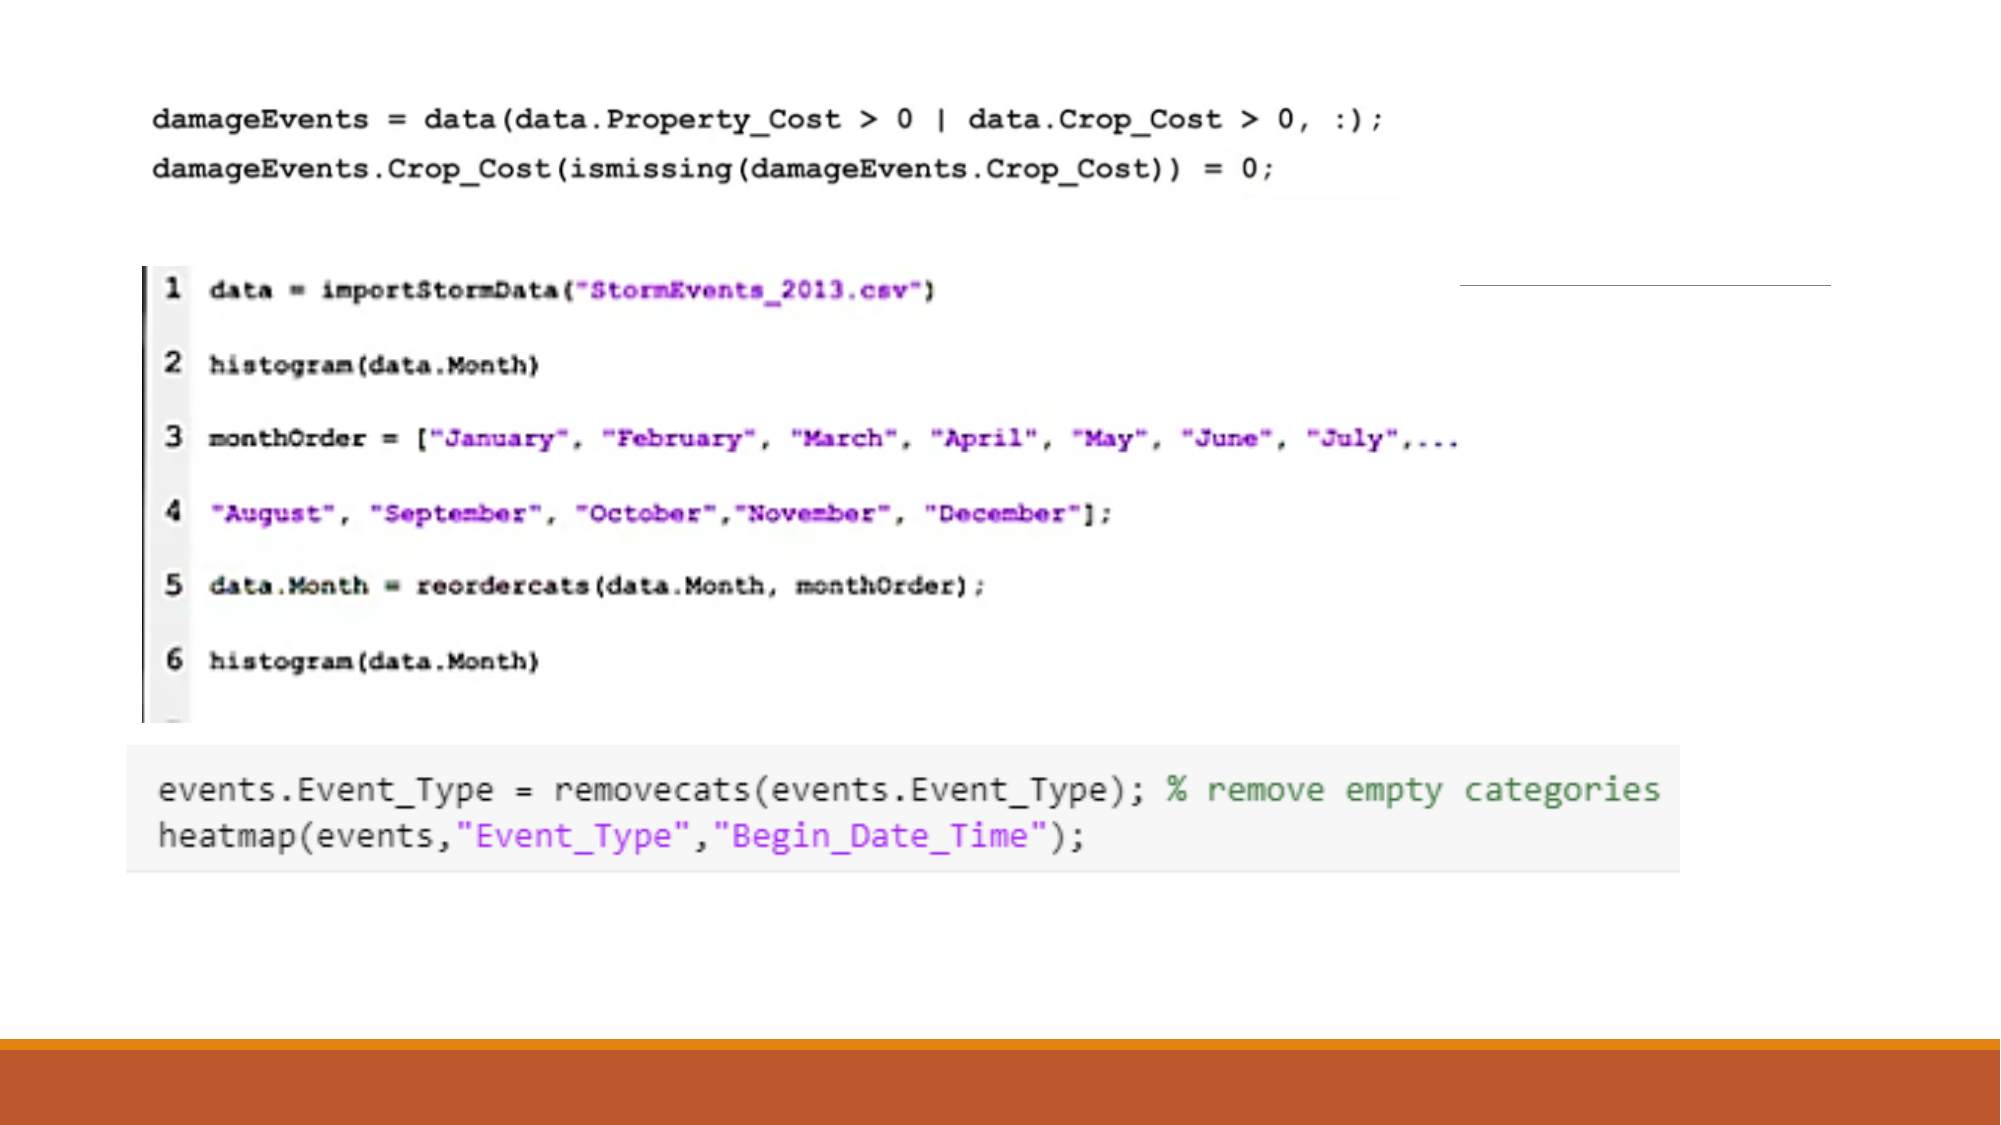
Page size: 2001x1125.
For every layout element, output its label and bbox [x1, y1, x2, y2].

picture [142, 93, 1400, 200]
picture [125, 744, 1681, 880]
picture [142, 265, 1460, 723]
